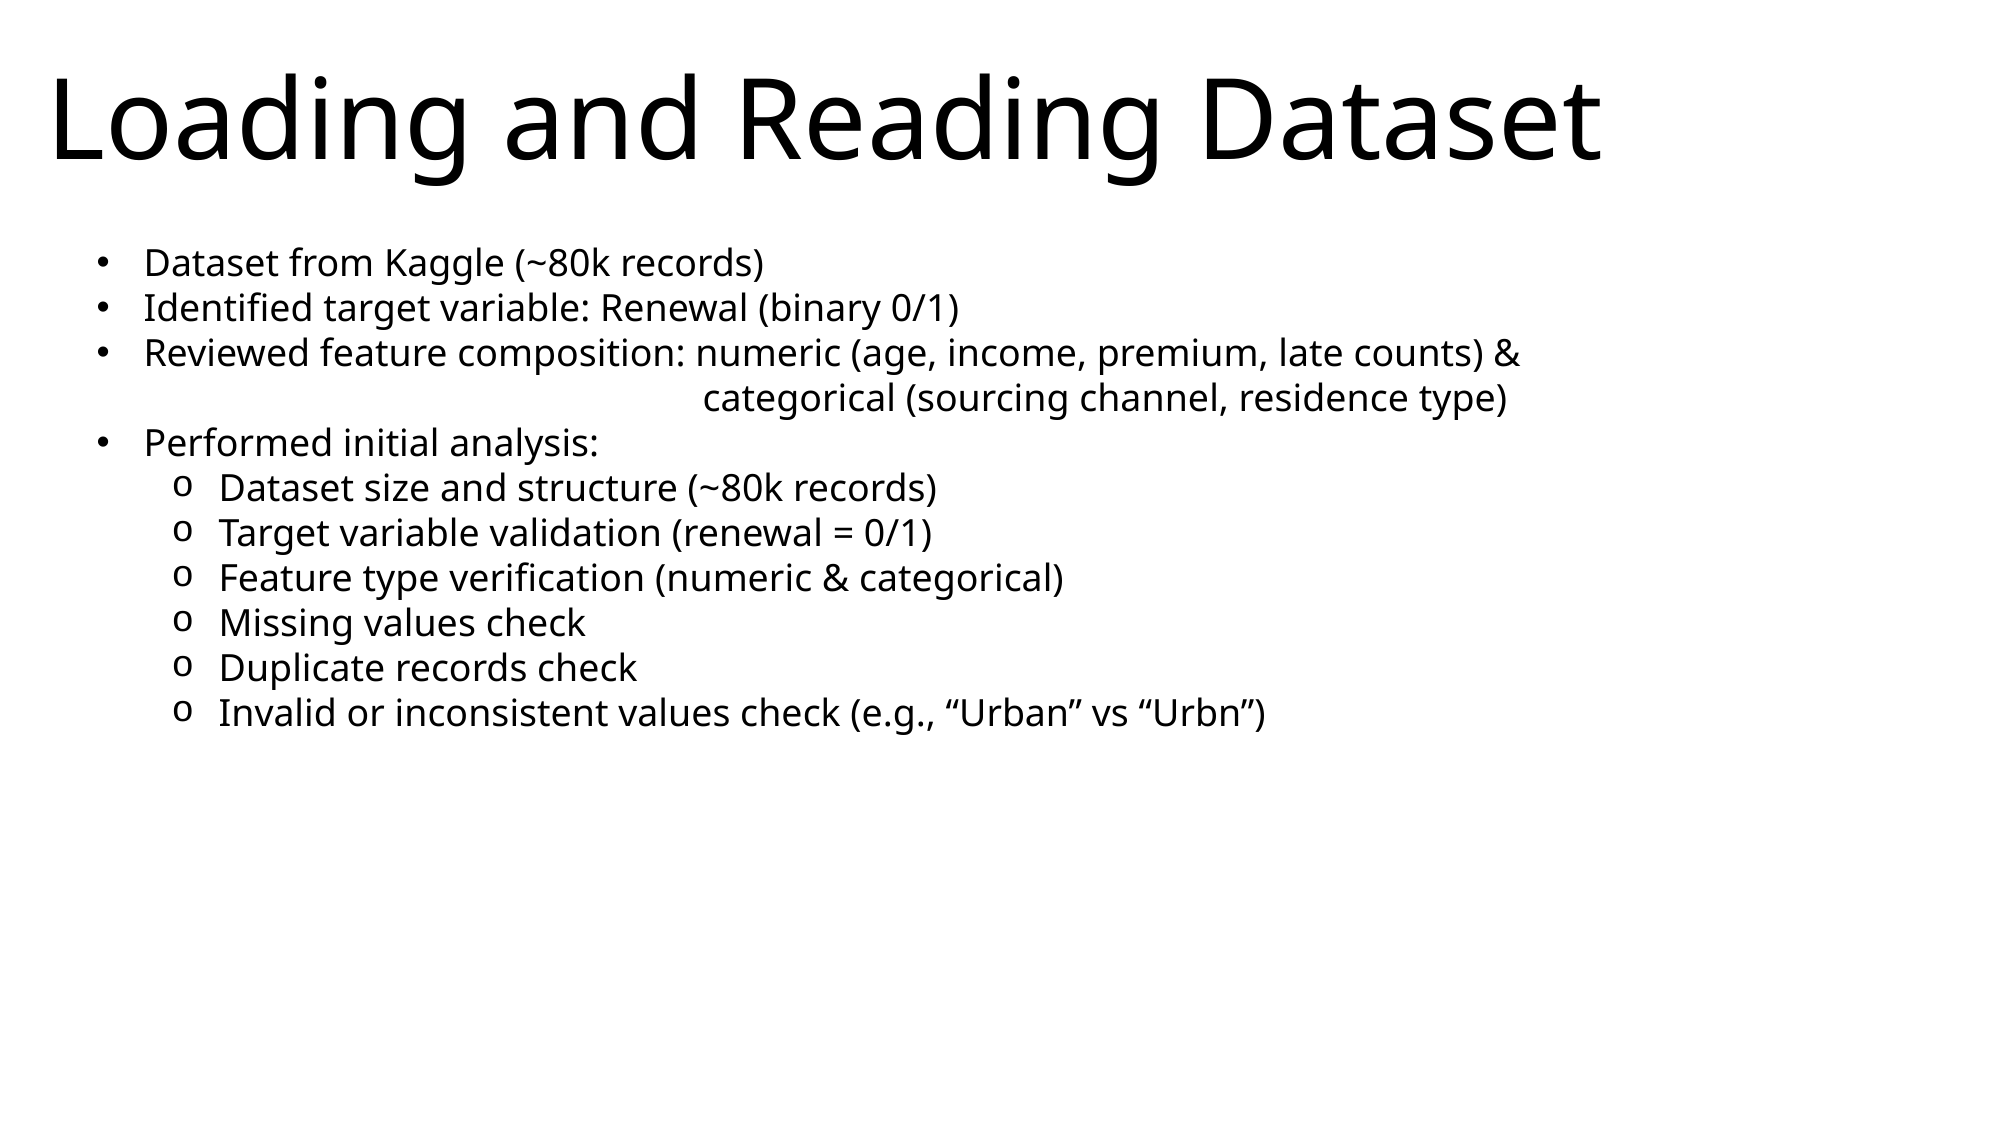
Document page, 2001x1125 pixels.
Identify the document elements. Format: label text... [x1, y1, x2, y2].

text_box Dataset from Kaggle (~80k records) Identified target variable: Renewal (binary 0/1) Reviewed feature composition: numeric (age, income, premium, late counts) & categorical (sourcing channel, residence type) Performed initial analysis: Dataset size and structure (~80k records) Target variable validation (renewal = 0/1) Feature type verification (numeric & categorical) Missing values check Duplicate records check Invalid or inconsistent values check (e.g., “Urban” vs “Urbn”) [81, 231, 1886, 787]
text_box Loading and Reading Dataset [32, 40, 1619, 190]
